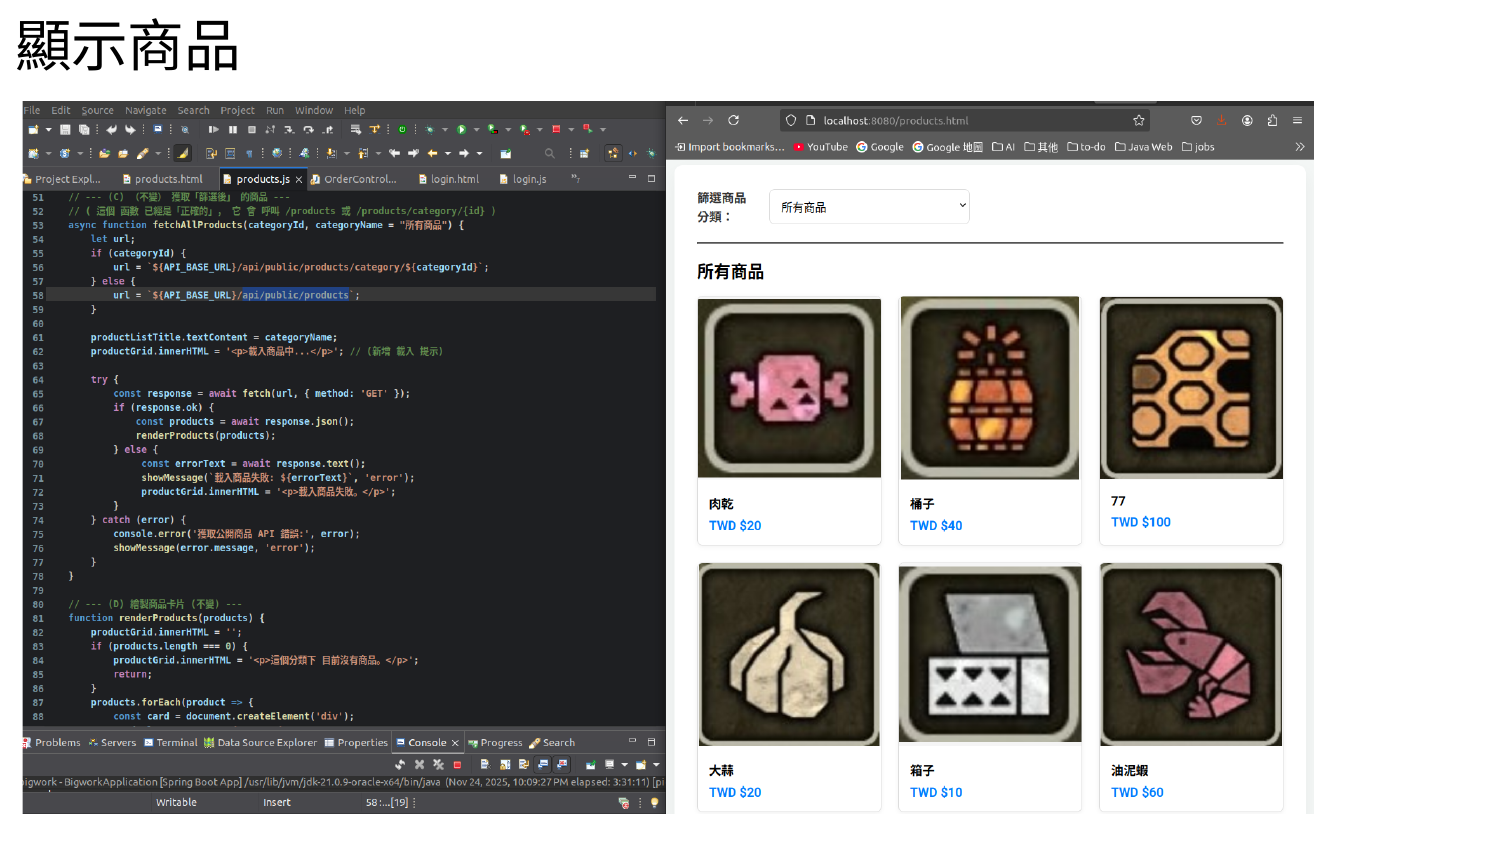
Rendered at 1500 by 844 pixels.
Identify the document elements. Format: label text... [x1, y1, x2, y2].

title 顯示商品 [0, 0, 259, 94]
picture [22, 100, 1346, 844]
